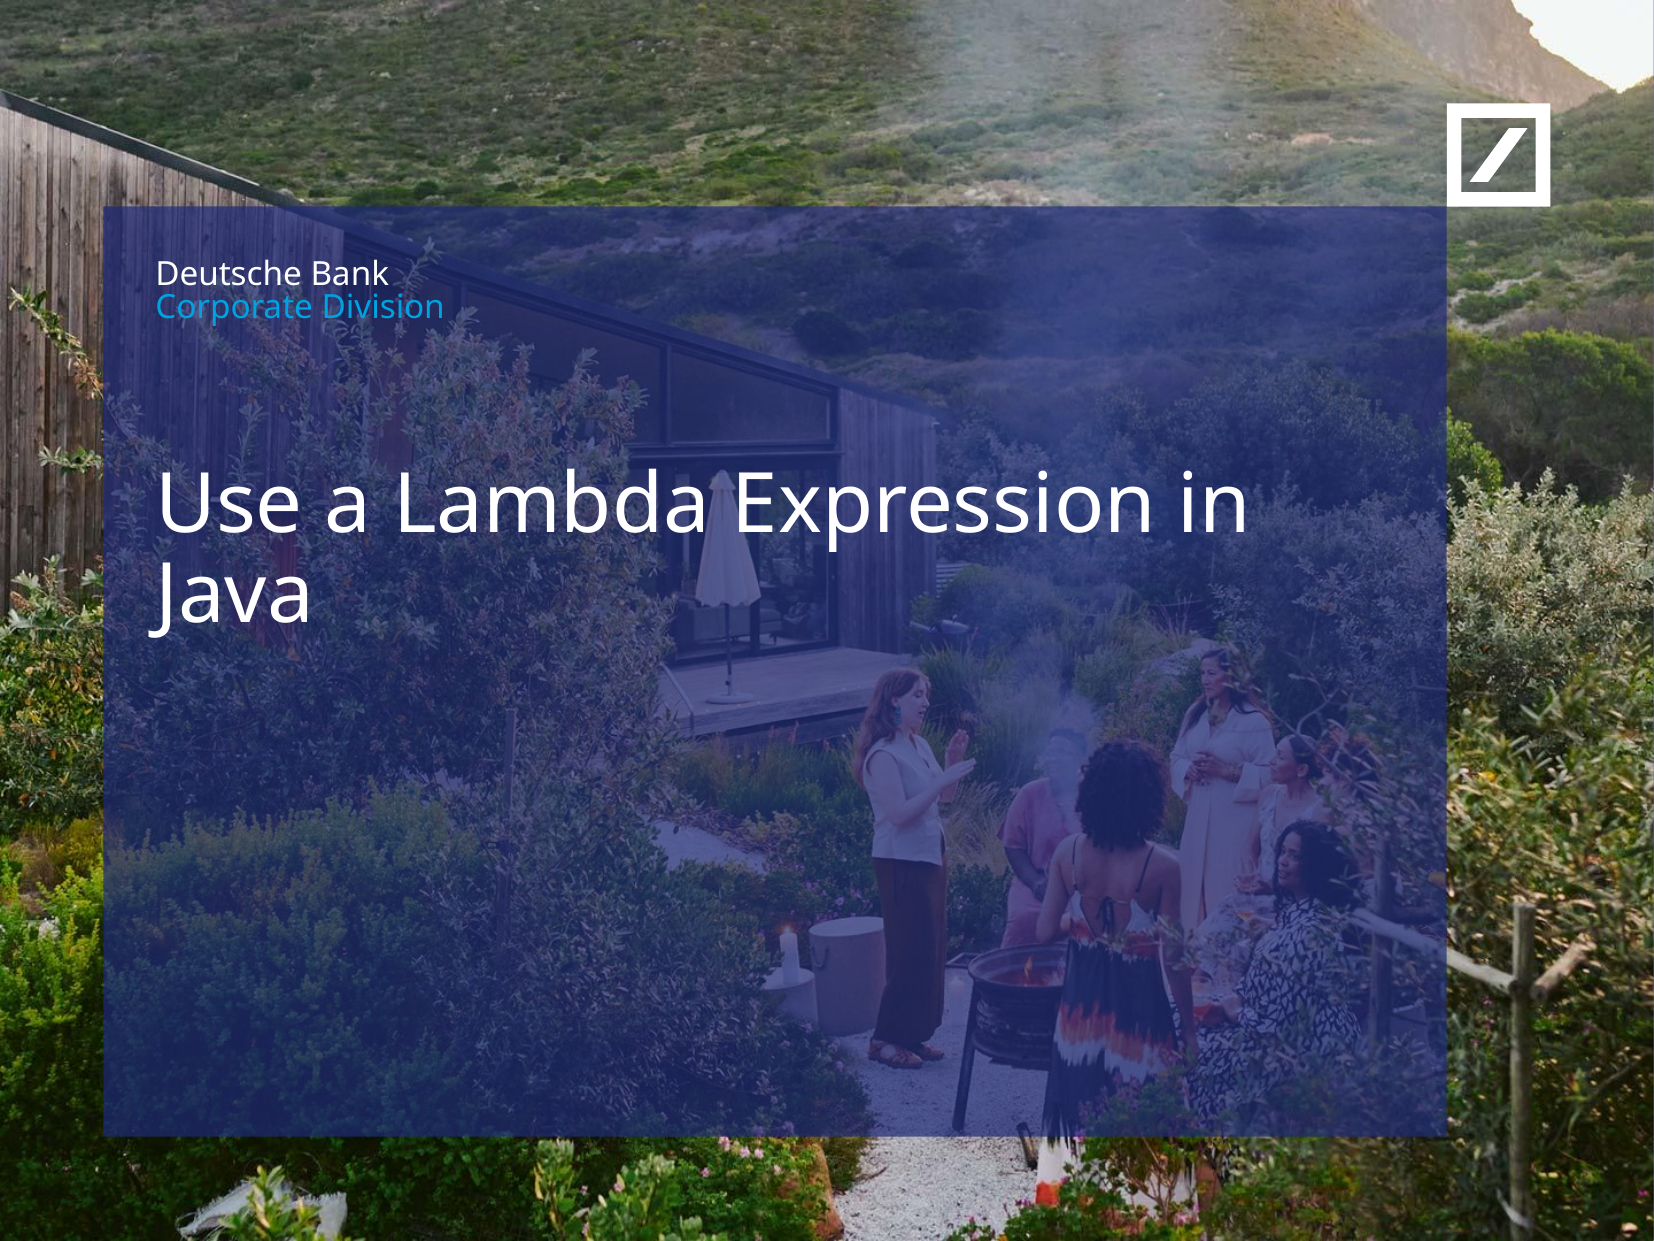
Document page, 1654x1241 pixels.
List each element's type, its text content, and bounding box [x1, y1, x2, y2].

picture [0, 0, 1654, 1241]
list Use a Lambda Expression in Java [155, 360, 1396, 641]
